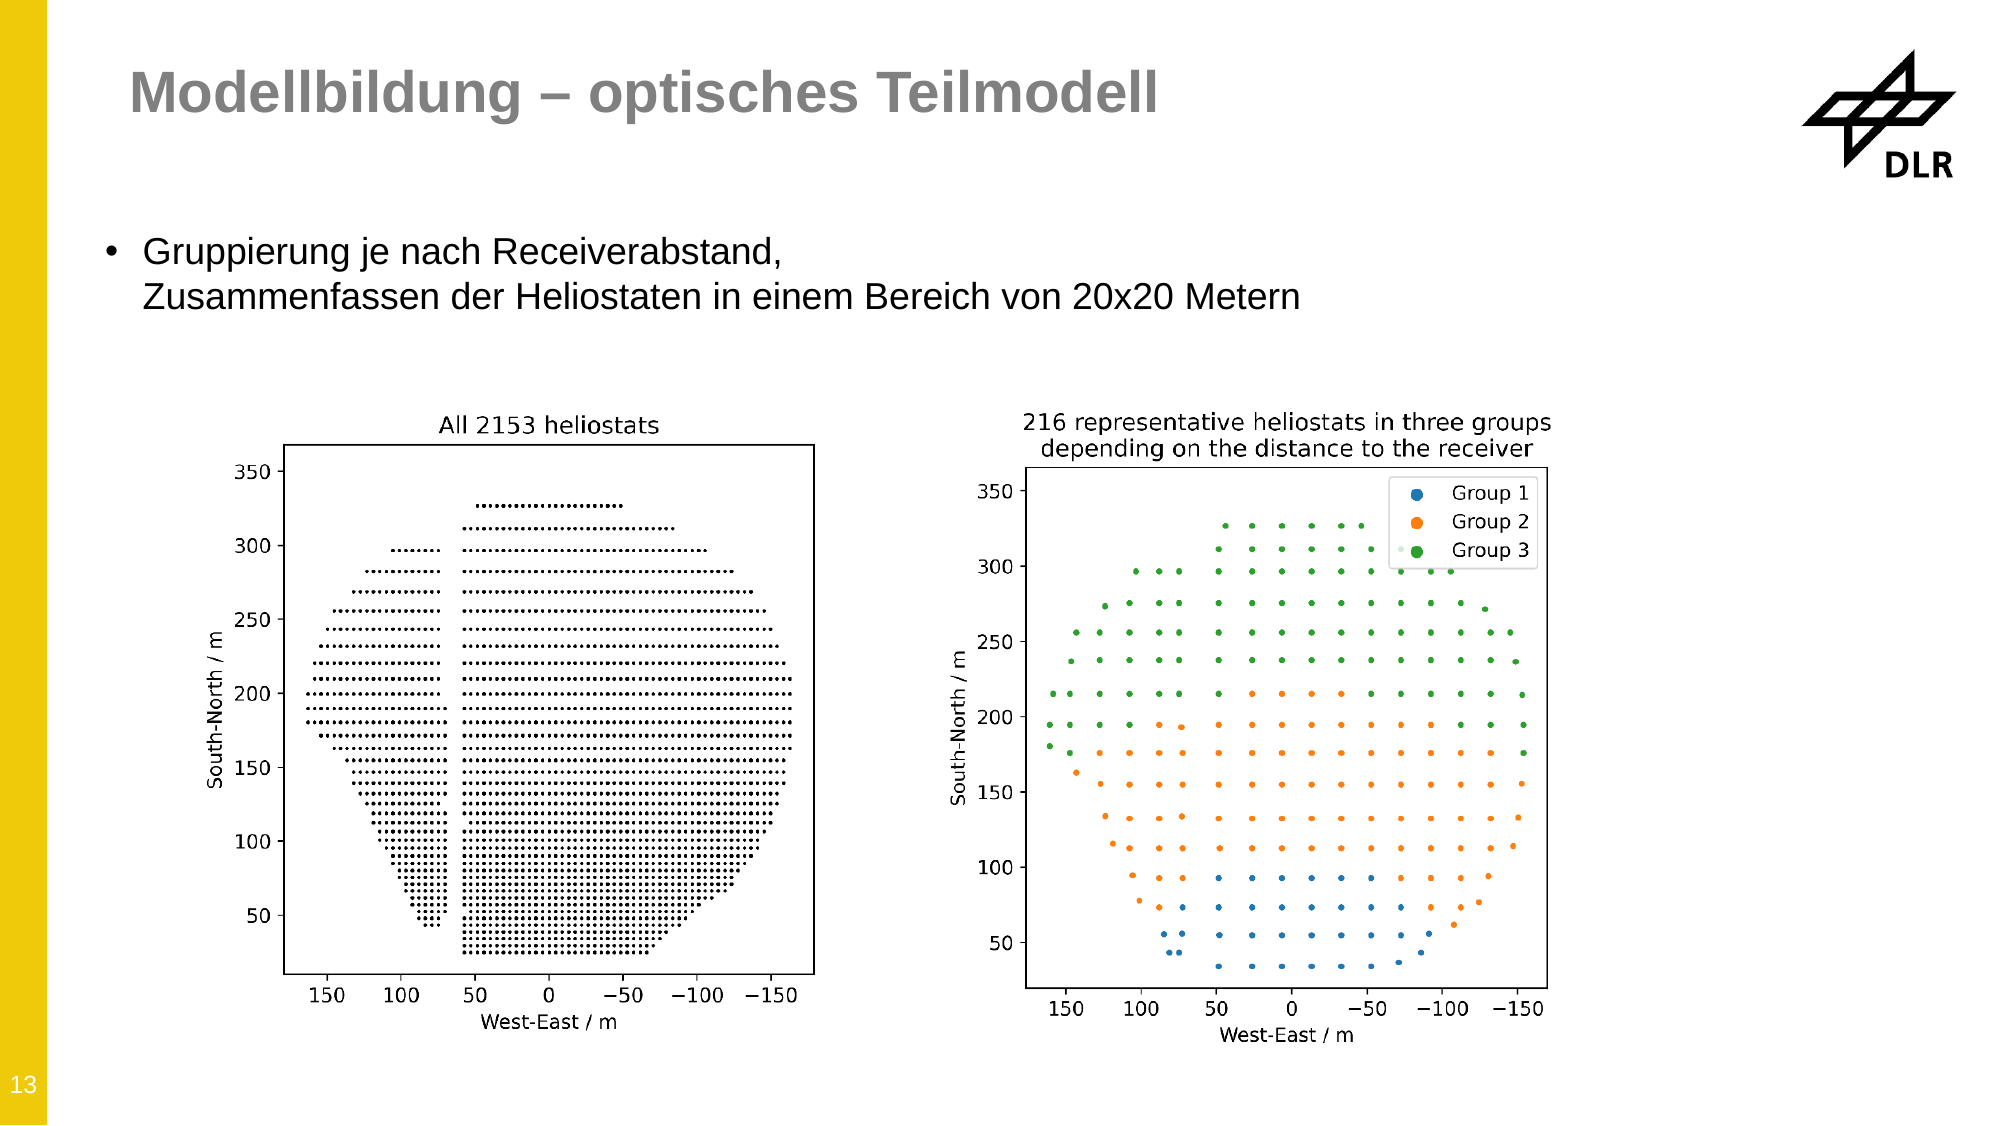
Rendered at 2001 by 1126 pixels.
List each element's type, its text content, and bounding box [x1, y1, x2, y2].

title Modellbildung – optisches Teilmodell [114, 54, 1765, 217]
picture [1801, 49, 1957, 178]
slide_number 13 [0, 876, 48, 1113]
list Gruppierung je nach Receiverabstand, Zusammenfassen der Heliostaten in einem Bereich von 20x20 Metern [90, 220, 1863, 1024]
picture [929, 389, 1568, 1069]
picture [185, 389, 835, 1044]
